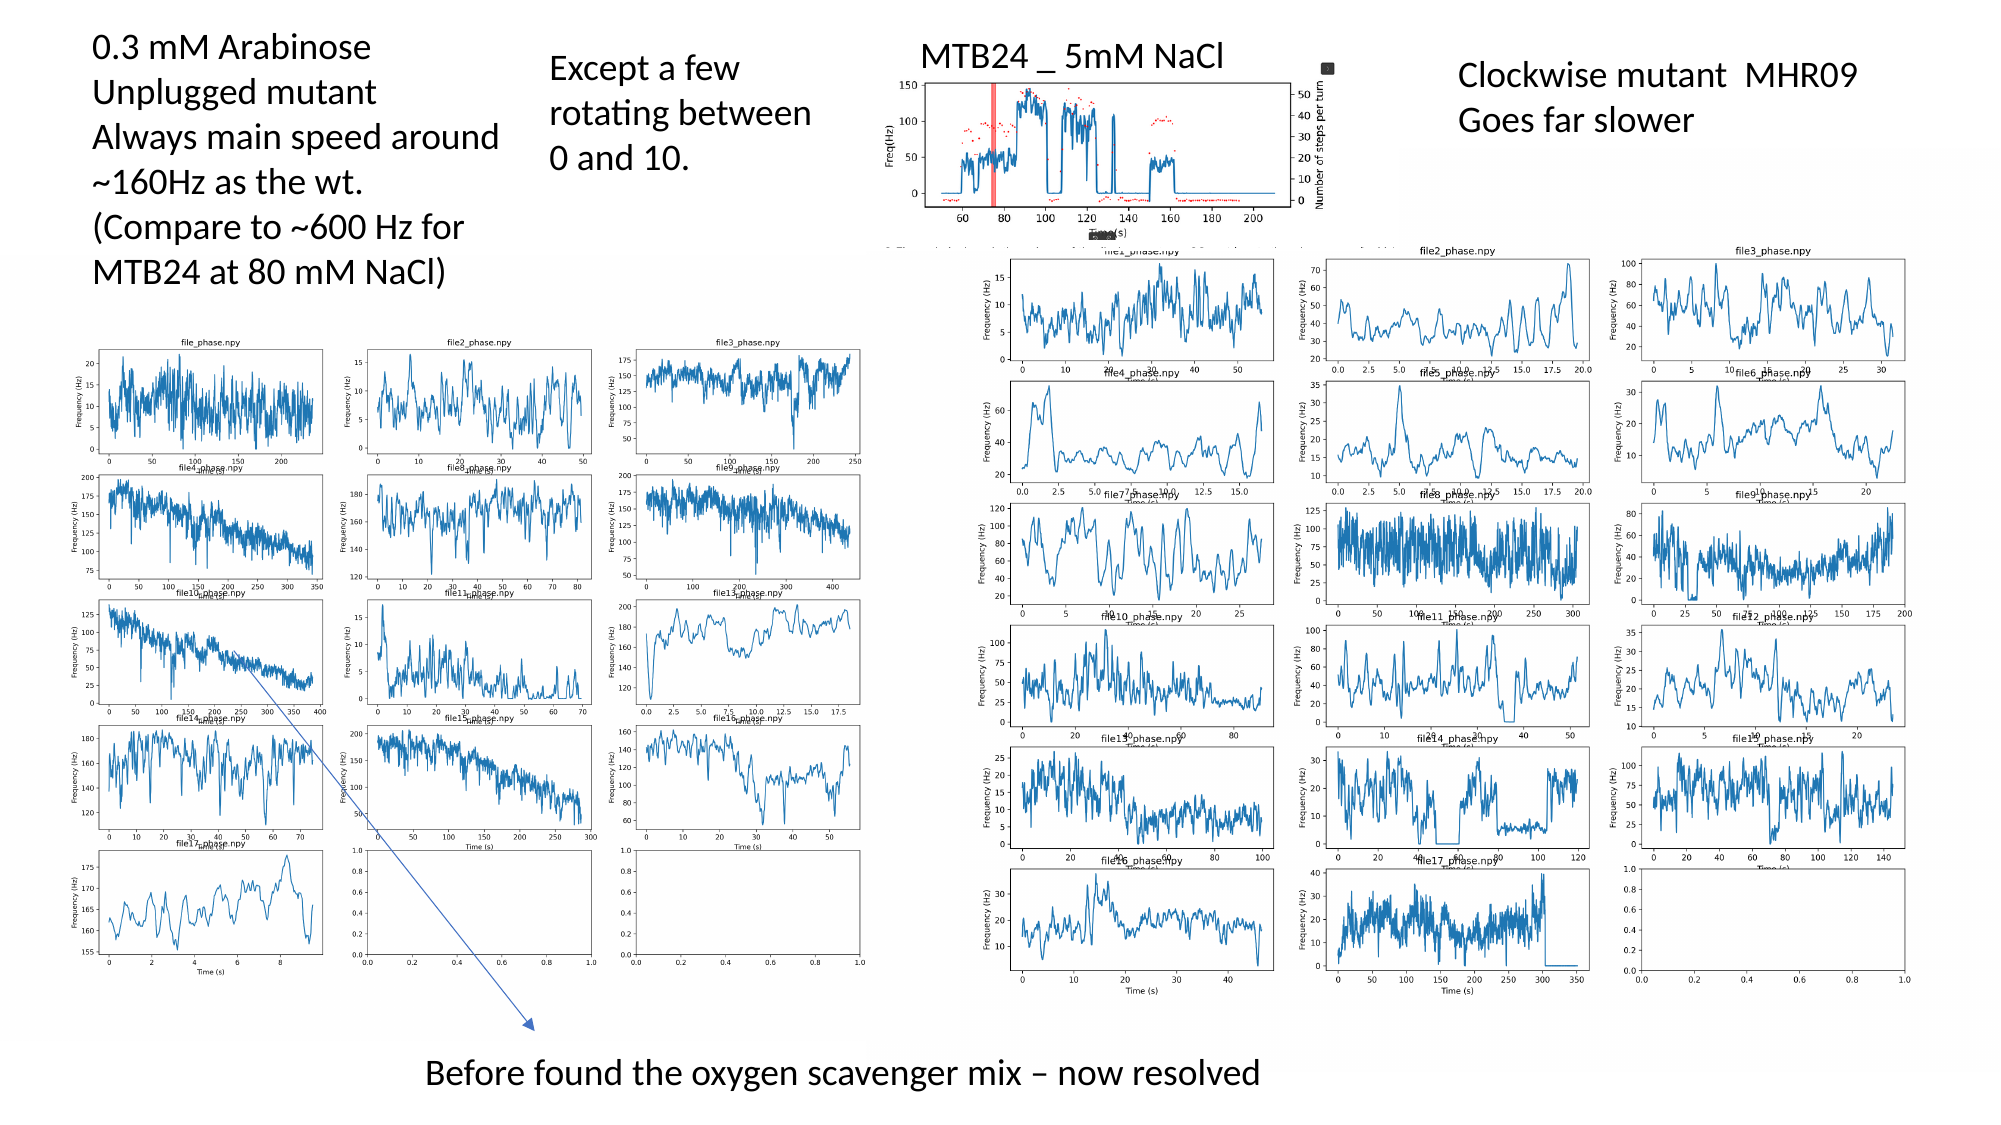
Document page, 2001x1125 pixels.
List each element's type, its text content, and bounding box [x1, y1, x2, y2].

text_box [233, 650, 535, 1032]
text_box 0.3 mM Arabinose Unplugged mutant Always main speed around ~160Hz as the wt. (Compare to ~600 Hz for MTB24 at 80 mM NaCl) [77, 14, 557, 255]
text_box Clockwise mutant MHR09 Goes far slower [1443, 42, 1988, 148]
text_box Except a few rotating between 0 and 10. [534, 35, 855, 230]
picture [0, 56, 2000, 1072]
text_box Before found the oxygen scavenger mix – now resolved [410, 1041, 1286, 1100]
text_box MTB24 _ 5mM NaCl [905, 24, 1312, 56]
